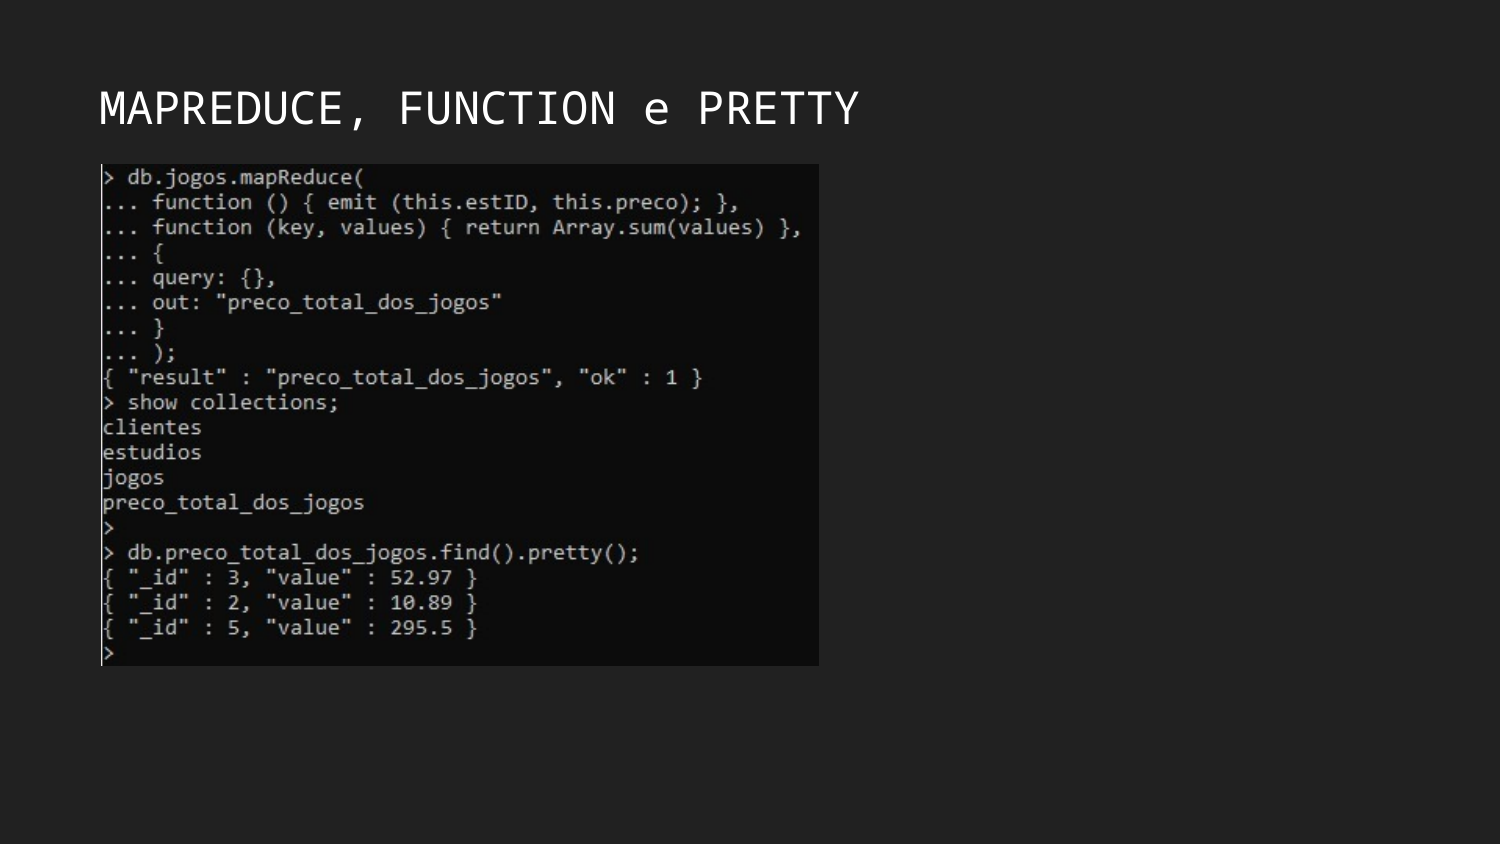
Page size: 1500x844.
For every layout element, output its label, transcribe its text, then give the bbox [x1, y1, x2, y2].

title MAPREDUCE, FUNCTION e PRETTY [84, 64, 917, 159]
picture [101, 164, 819, 667]
